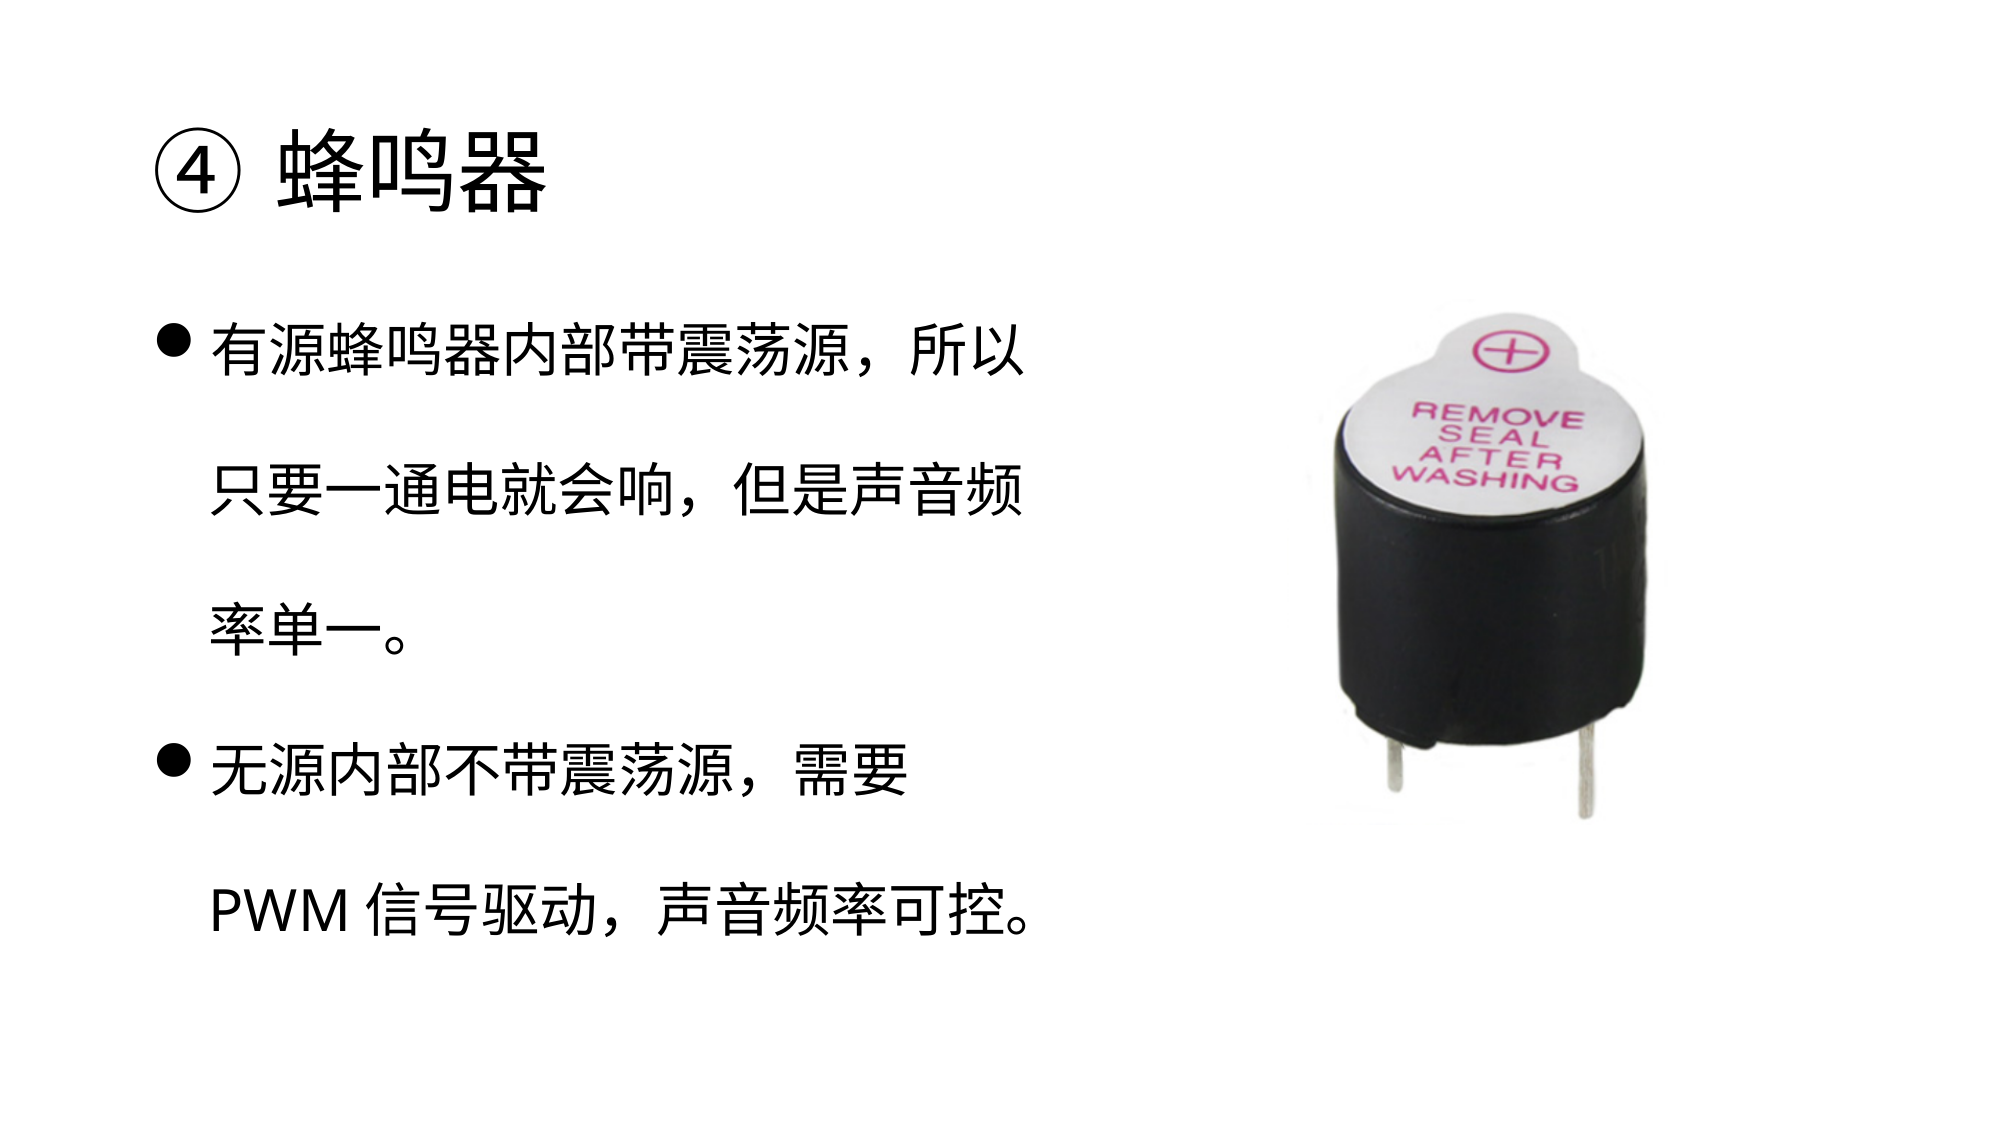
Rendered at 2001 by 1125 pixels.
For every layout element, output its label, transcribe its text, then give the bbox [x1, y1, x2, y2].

picture [1287, 299, 1703, 825]
title 蜂鸣器 [137, 59, 1863, 278]
text_box 有源蜂鸣器内部带震荡源，所以只要一通电就会响，但是声音频率单一。 无源内部不带震荡源，需要PWM信号驱动，声音频率可控。 [137, 235, 1050, 950]
